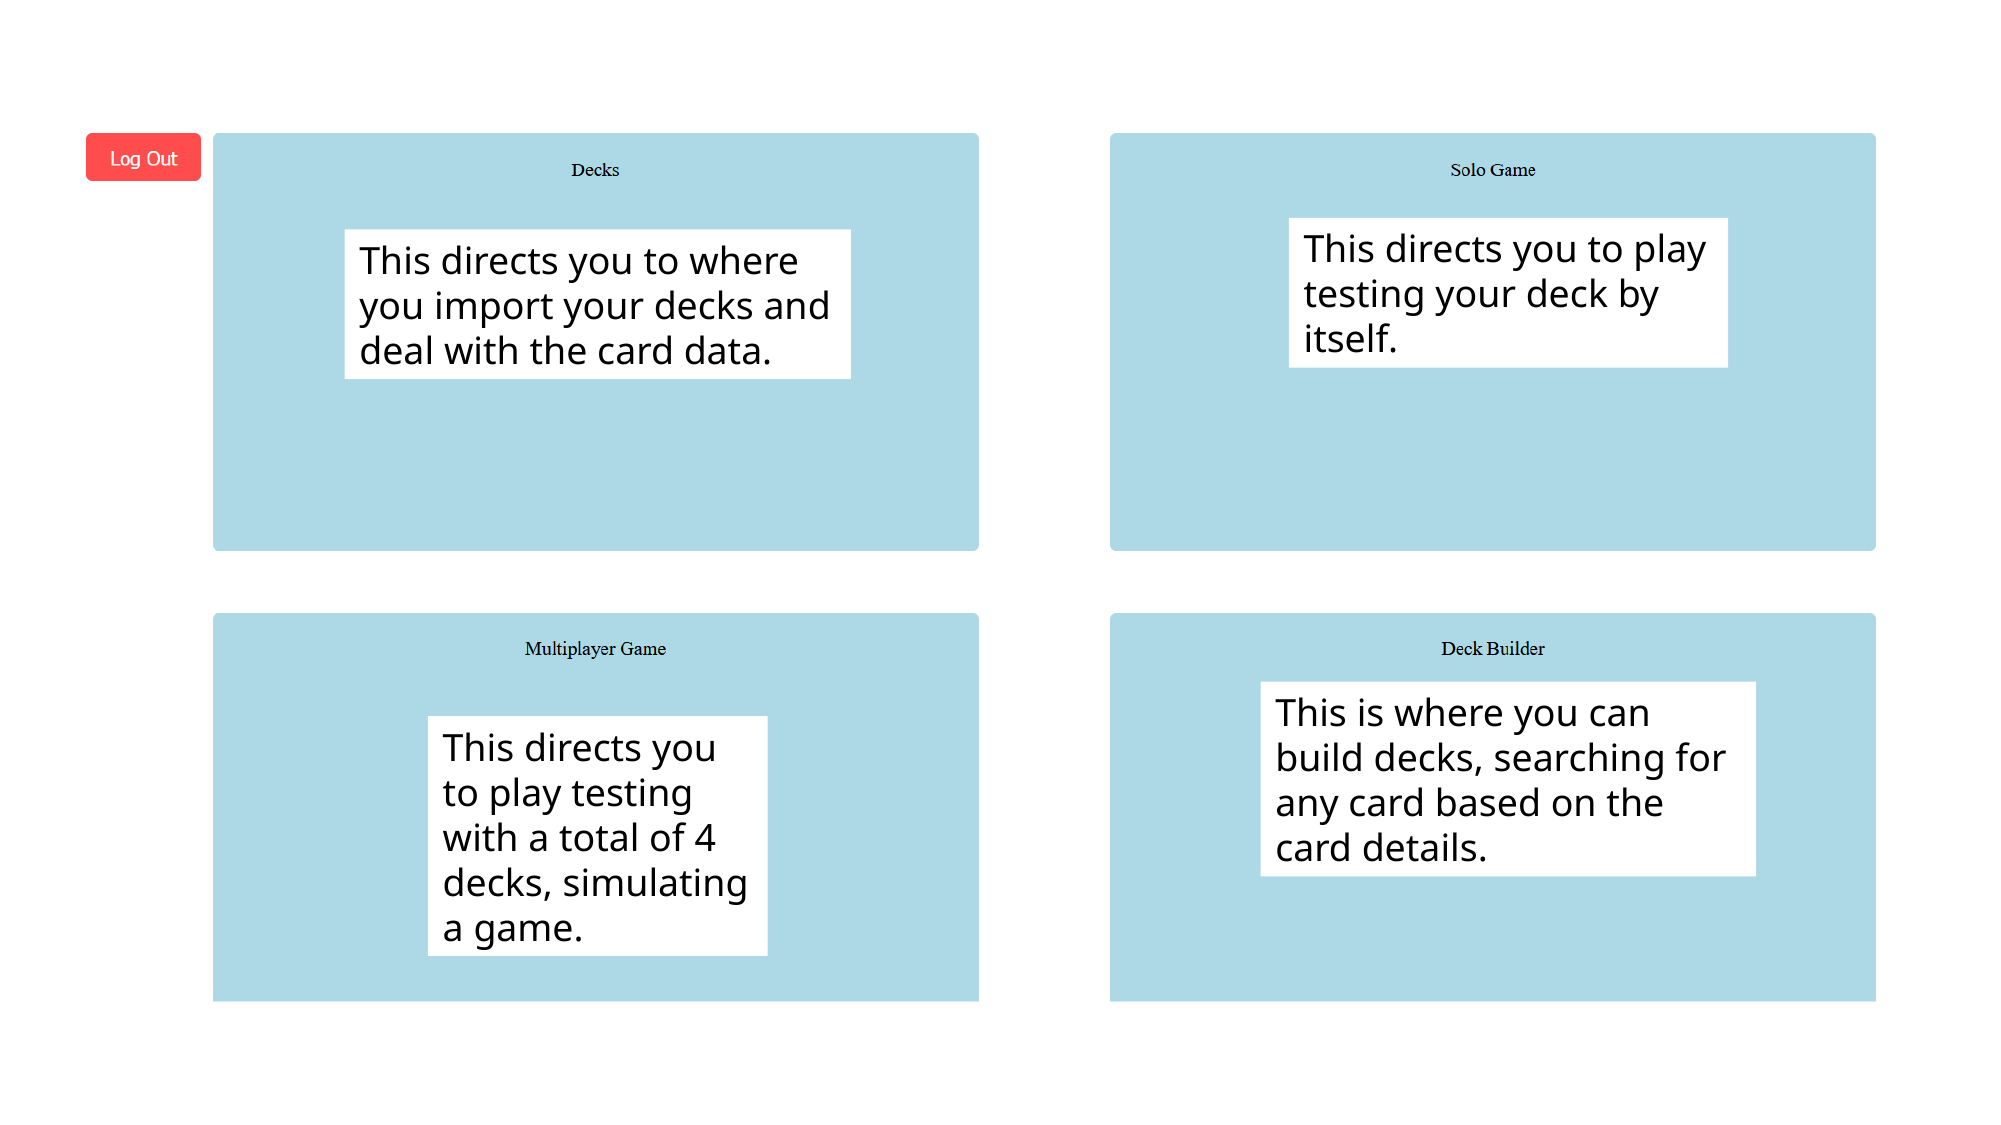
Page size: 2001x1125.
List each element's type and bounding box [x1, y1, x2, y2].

picture [33, 78, 1909, 1078]
